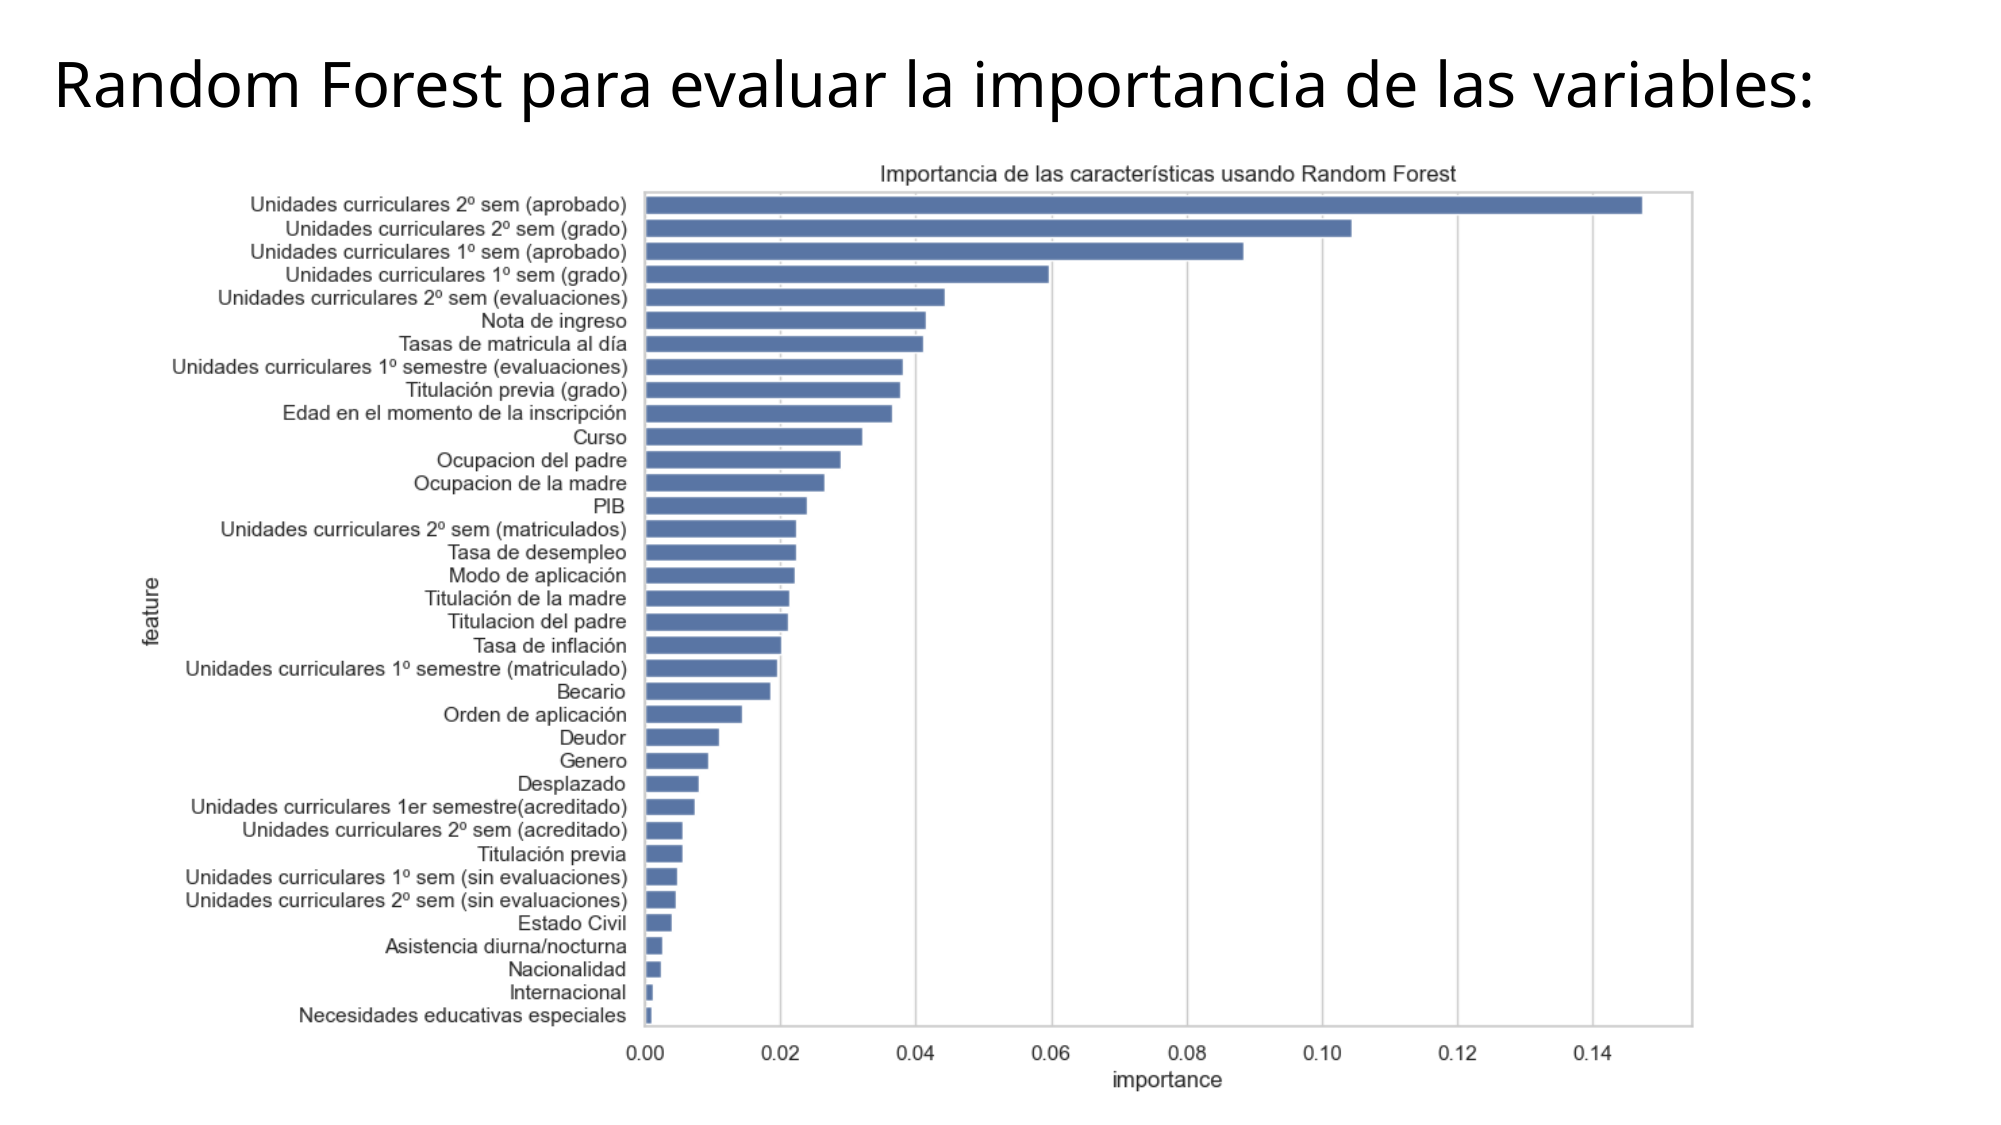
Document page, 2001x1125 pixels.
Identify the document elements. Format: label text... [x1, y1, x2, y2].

title Random Forest para evaluar la importancia de las variables: [38, 21, 1937, 153]
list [129, 152, 1707, 1105]
